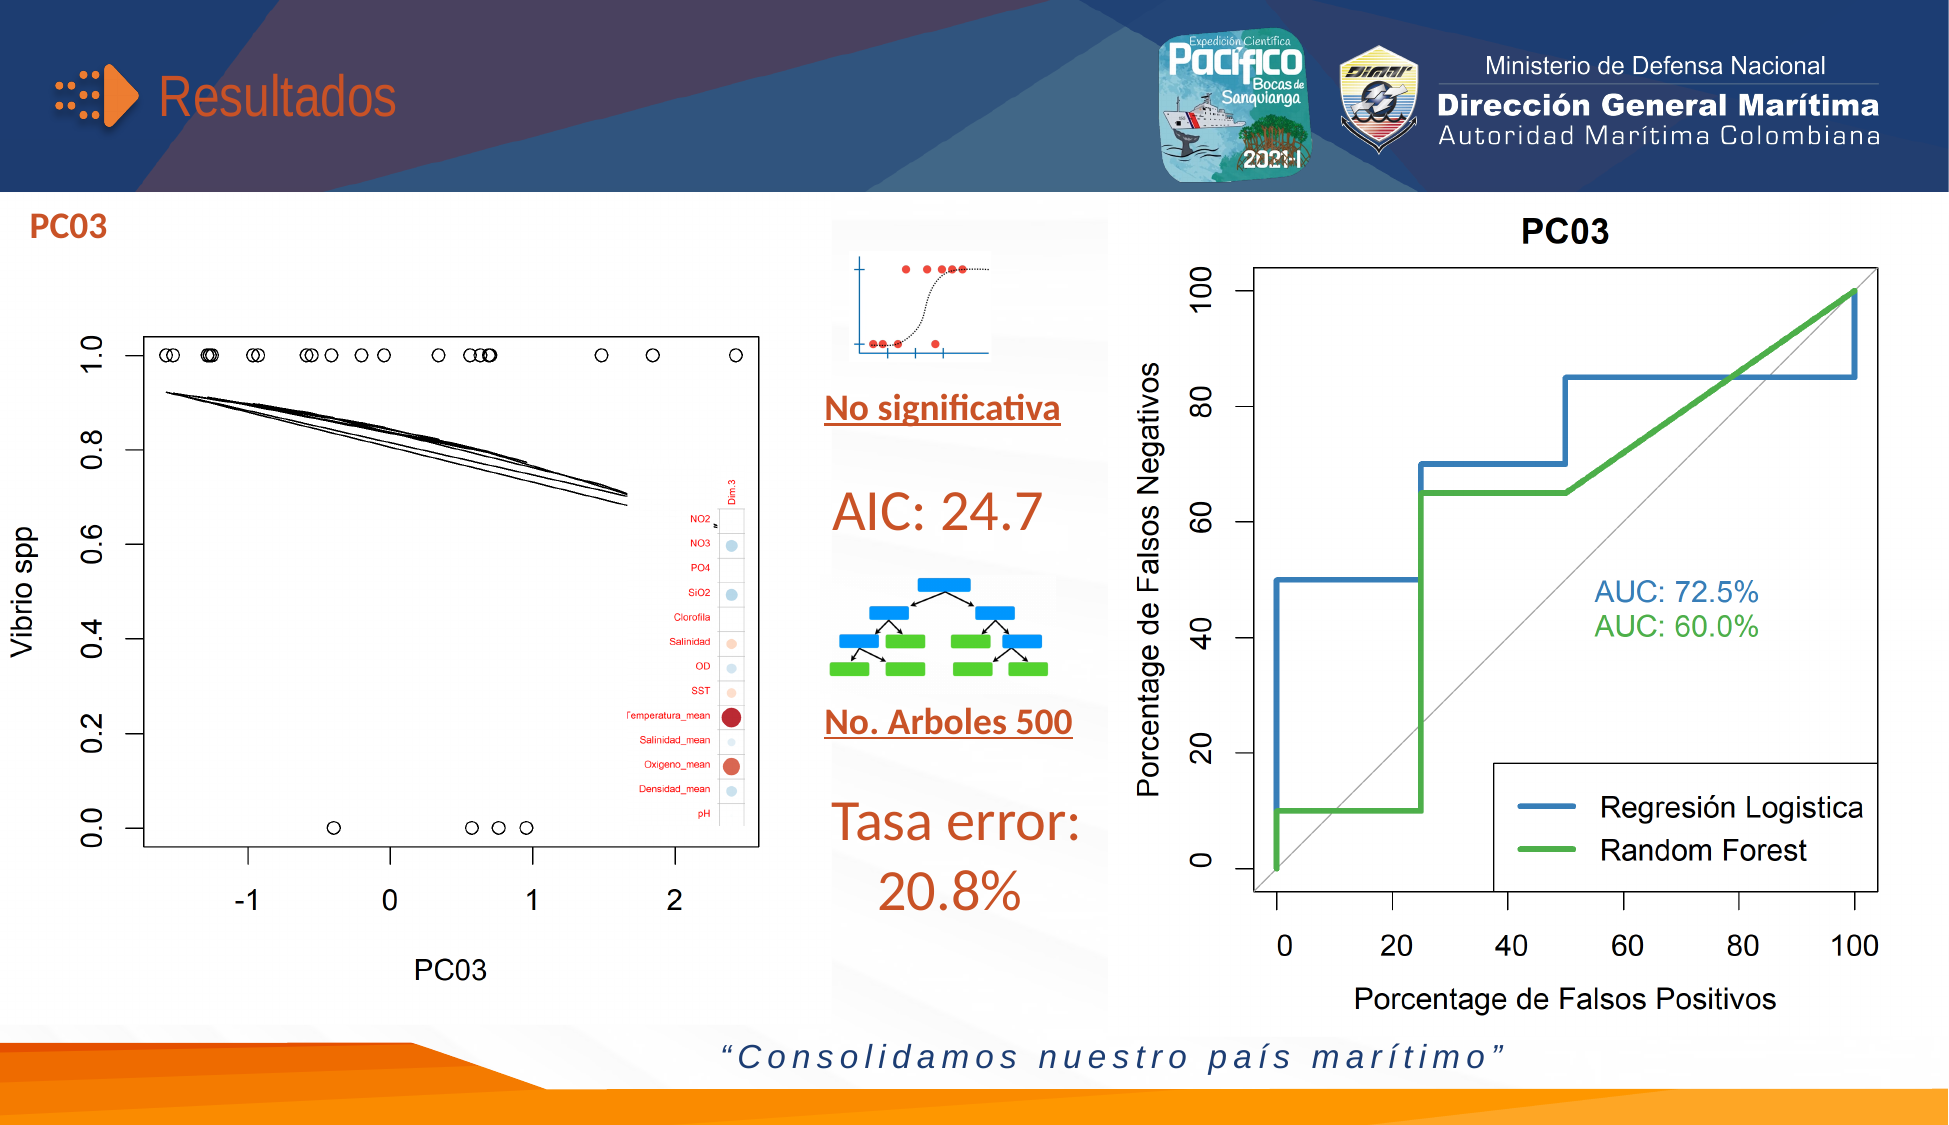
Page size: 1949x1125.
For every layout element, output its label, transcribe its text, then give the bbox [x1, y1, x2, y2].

text_box AIC: 24.7 [832, 464, 1092, 550]
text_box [627, 464, 749, 826]
text_box No. Arboles 500 [832, 689, 1108, 750]
picture [849, 251, 992, 363]
text_box Resultados [0, 51, 764, 136]
picture [0, 1042, 1949, 1125]
picture [0, 193, 1056, 1025]
text_box No significativa [832, 375, 1108, 436]
picture [0, 0, 1949, 1037]
text_box Tasa error: 20.8% [832, 774, 1108, 930]
